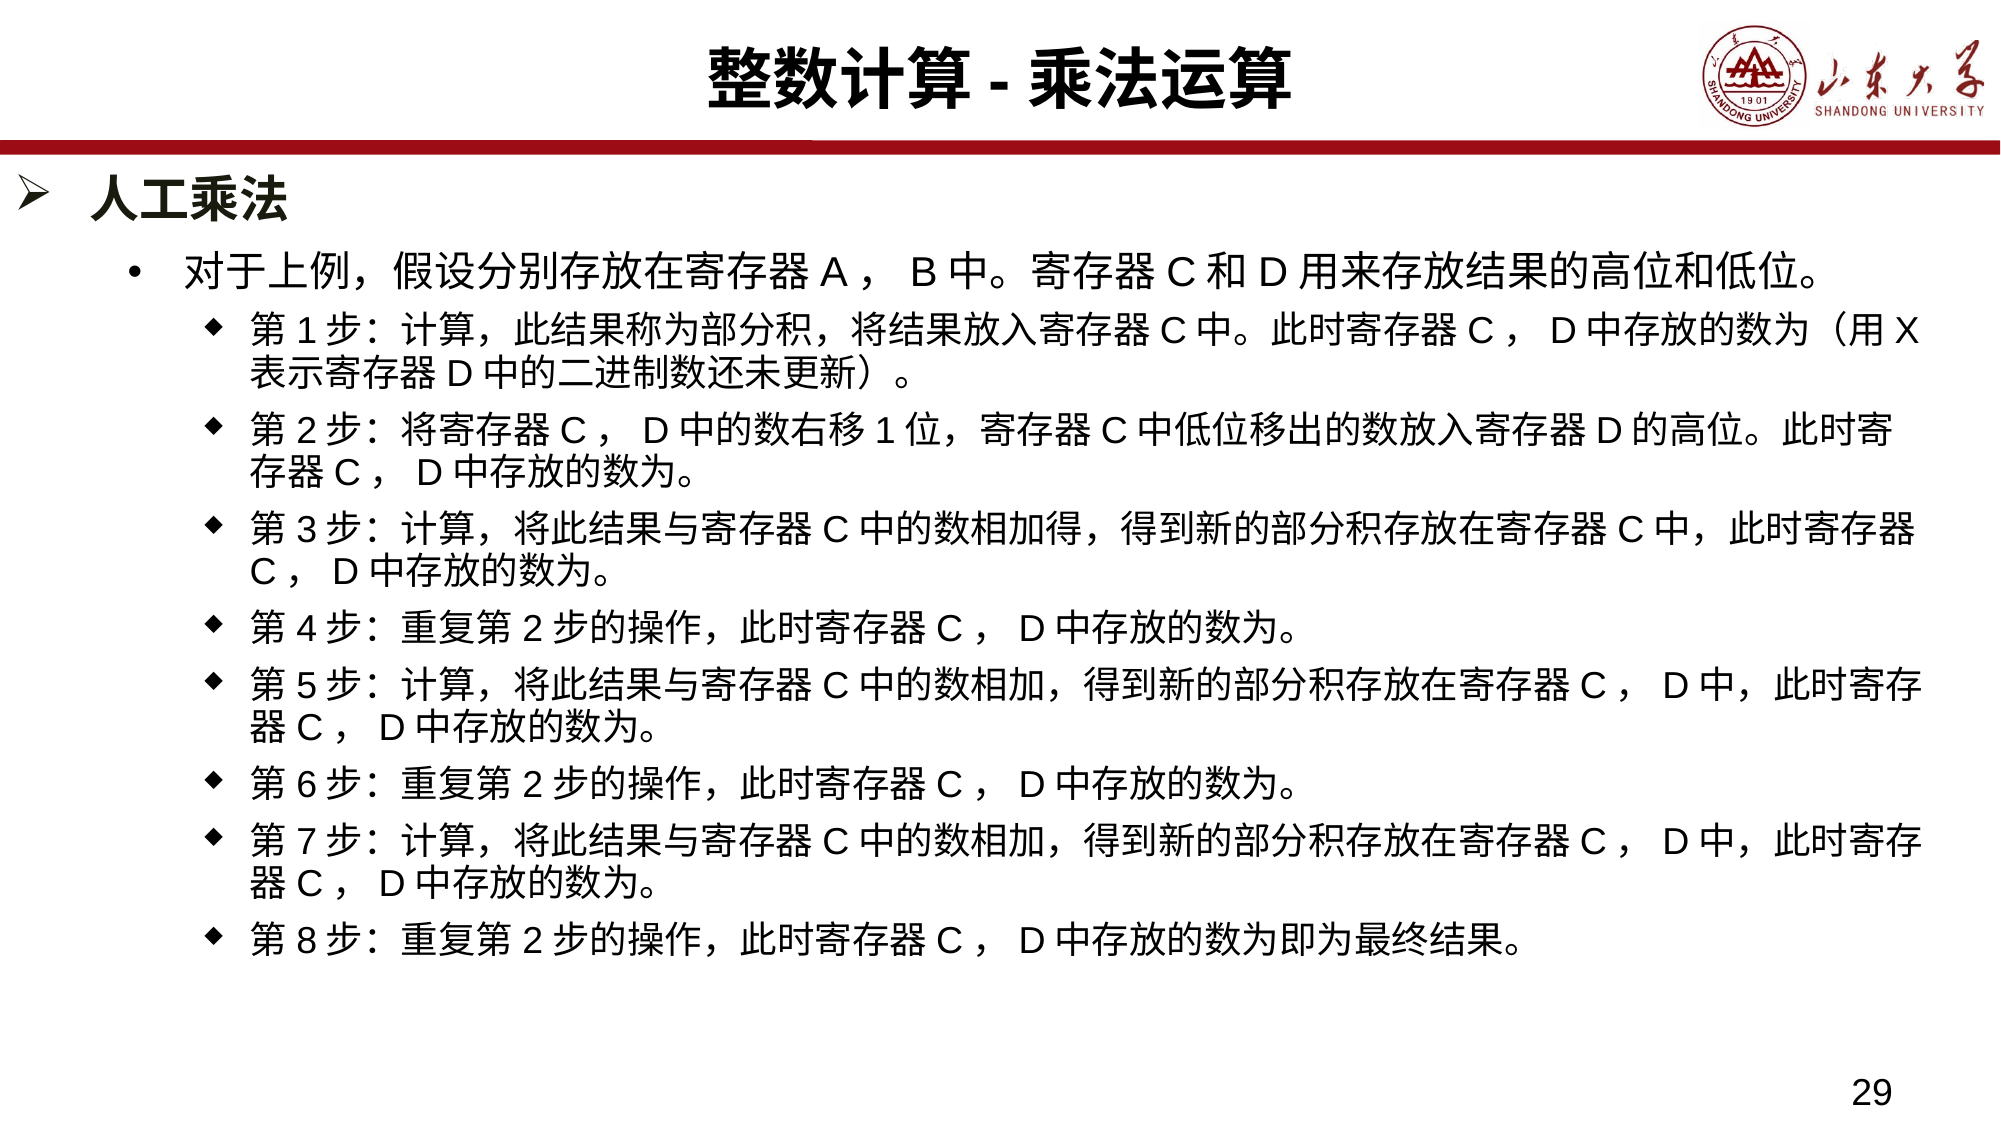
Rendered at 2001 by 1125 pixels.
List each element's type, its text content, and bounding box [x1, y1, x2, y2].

picture [1698, 21, 1810, 39]
title 整数计算-乘法运算 [0, 39, 2000, 152]
slide_number 29 [1836, 1060, 2000, 1125]
list 人工乘法 [0, 164, 1928, 242]
